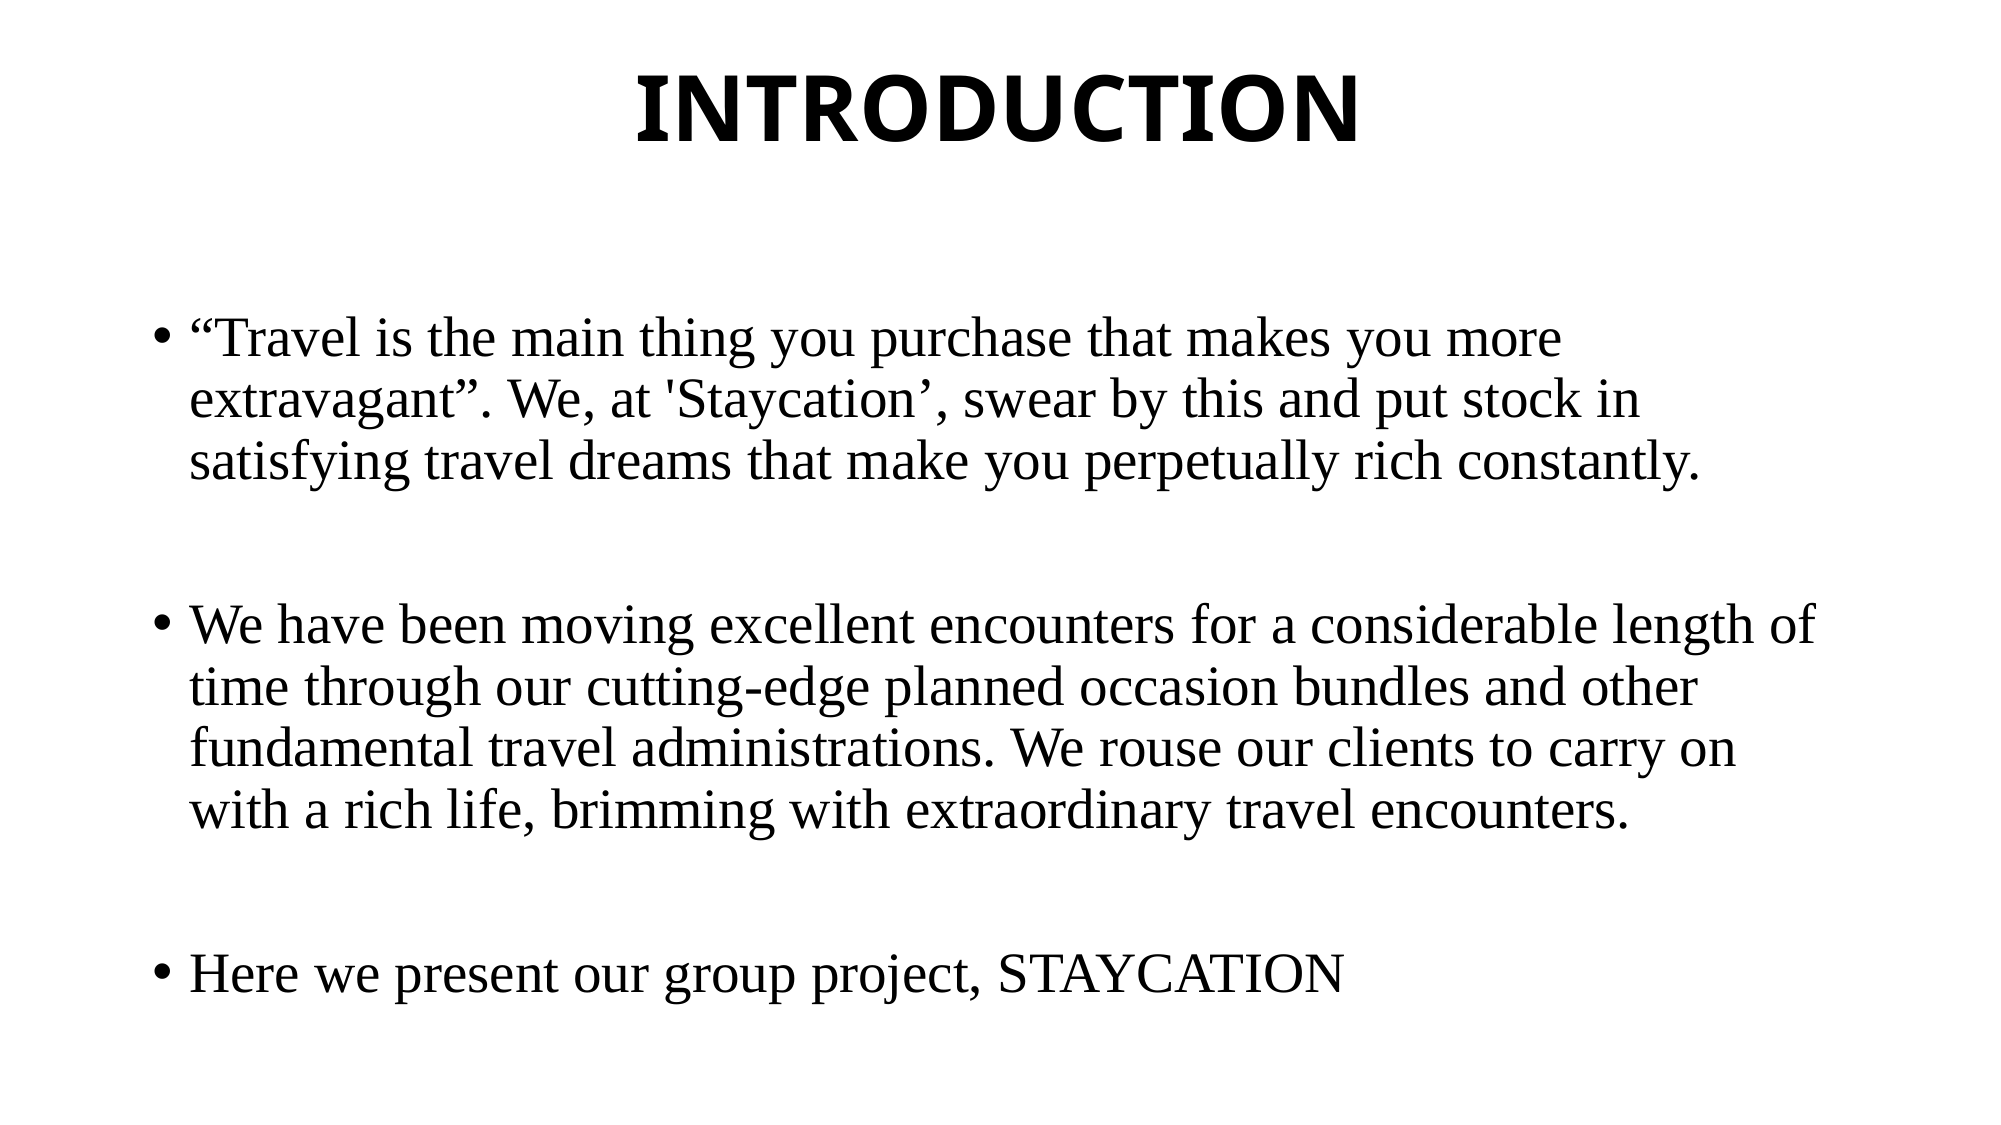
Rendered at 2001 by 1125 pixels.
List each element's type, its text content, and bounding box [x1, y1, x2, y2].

list “Travel is the main thing you purchase that makes you more extravagant”. We, at 'Staycation’, swear by this and put stock in satisfying travel dreams that make you perpetually rich constantly. We have been moving excellent encounters for a considerable length of time through our cutting-edge planned occasion bundles and other fundamental travel administrations. We rouse our clients to carry on with a rich life, brimming with extraordinary travel encounters. Here we present our group project, STAYCATION [137, 299, 1863, 1014]
title INTRODUCTION [137, 3, 1863, 221]
